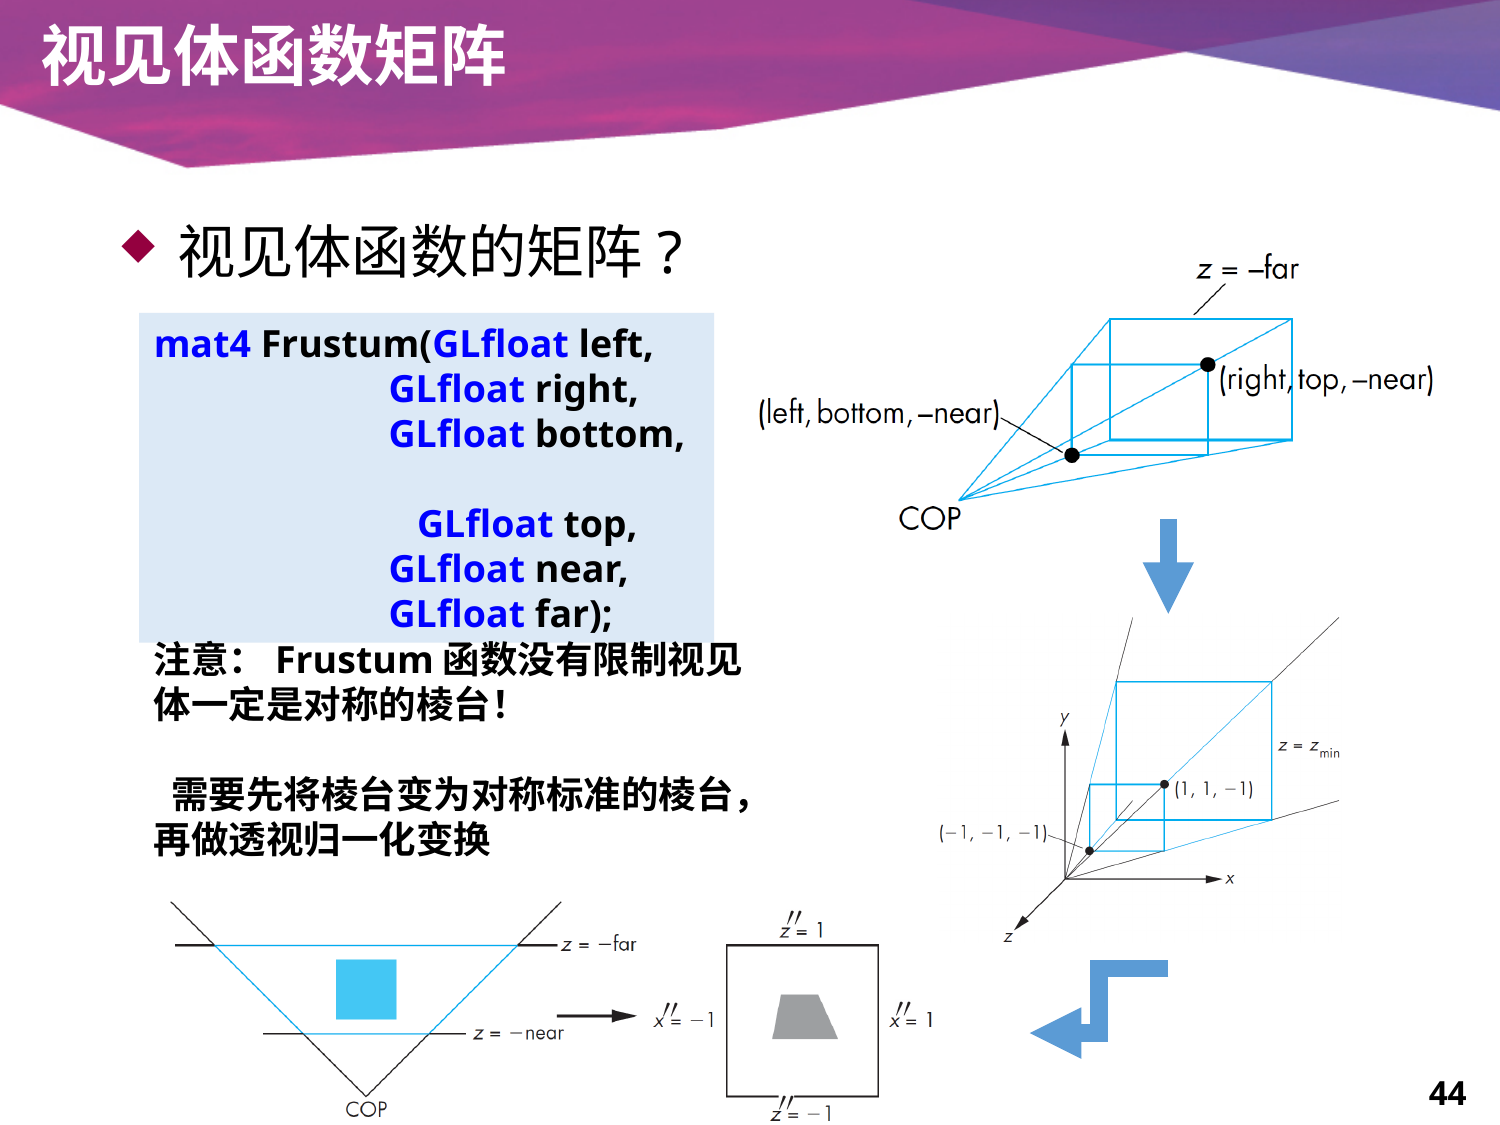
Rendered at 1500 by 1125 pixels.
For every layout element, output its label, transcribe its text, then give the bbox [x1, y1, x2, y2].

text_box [1029, 968, 1169, 1034]
text_box mat4 Frustum(GLfloat left, GLfloat right, GLfloat bottom, GLfloat top, GLfloat near, GLfloat far); [139, 312, 715, 643]
title 视见体函数矩阵 [25, 15, 1320, 104]
list 视见体函数的矩阵? [103, 216, 1397, 930]
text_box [156, 890, 940, 1125]
picture [0, 0, 1500, 1125]
slide_number 44 [1384, 1065, 1500, 1125]
